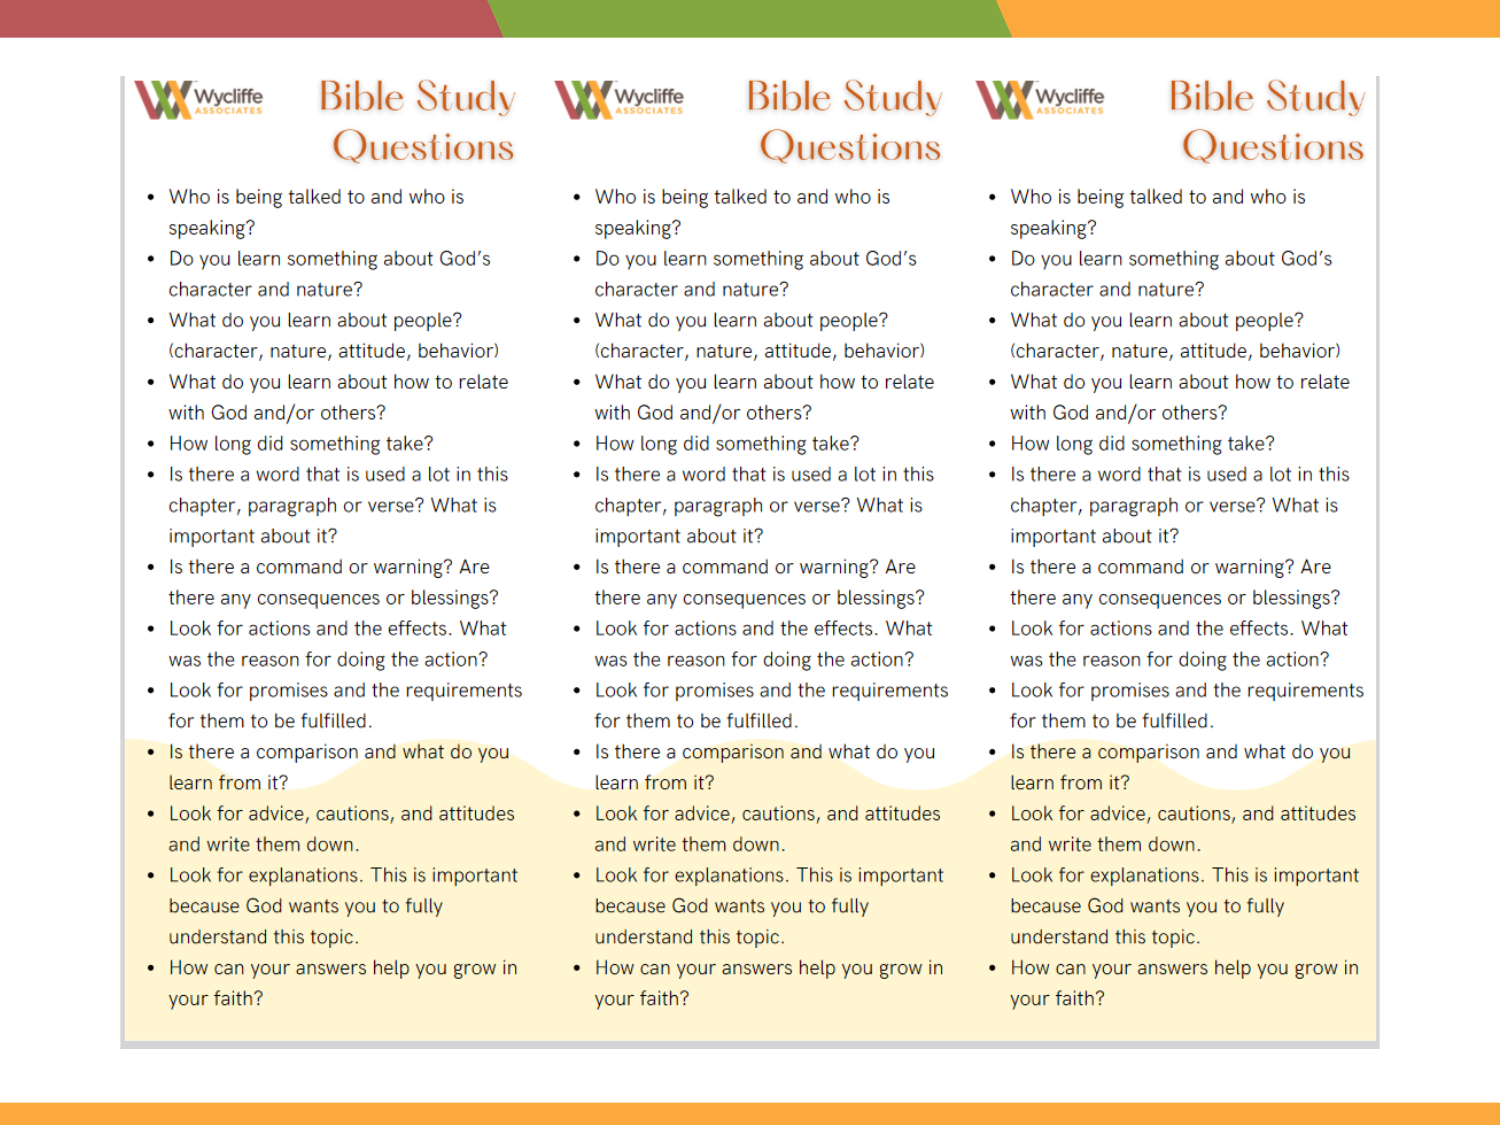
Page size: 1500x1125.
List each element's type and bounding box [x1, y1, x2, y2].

picture [120, 75, 1380, 1049]
